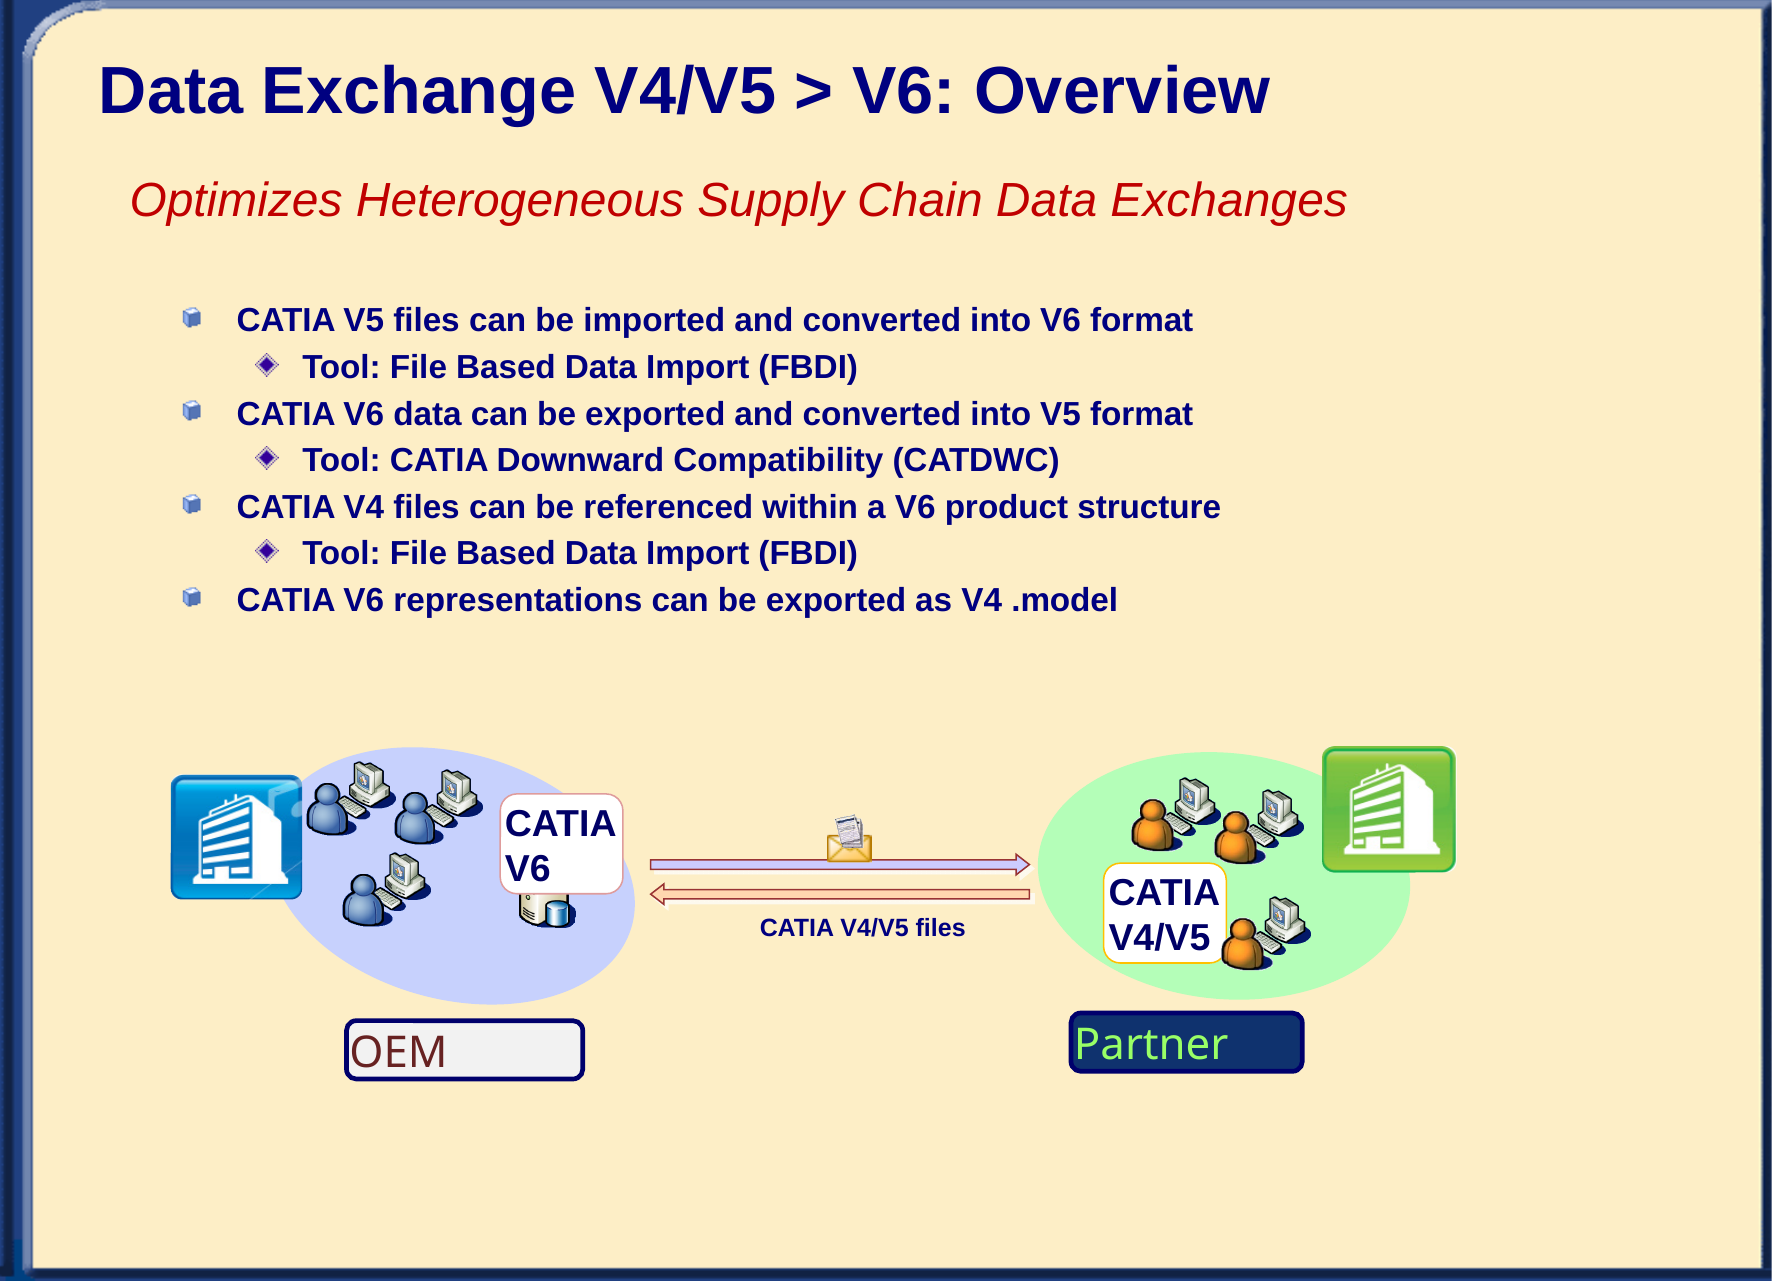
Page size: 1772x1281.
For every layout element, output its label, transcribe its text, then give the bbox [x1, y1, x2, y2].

title Data Exchange V4/V5 > V6: Overview [83, 36, 1479, 137]
list CATIA V5 files can be imported and converted into V6 format Tool: File Based Data Import (FBDI) CATIA V6 data can be exported and converted into V5 format Tool: CATIA Downward Compatibility (CATDWC) CATIA V4 files can be referenced within a V6 product structure Tool: File Based Data Import (FBDI) CATIA V6 representations can be exported as V4 .model [165, 290, 1344, 700]
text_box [170, 746, 1457, 1073]
text_box Optimizes Heterogeneous Supply Chain Data Exchanges [112, 159, 1573, 235]
picture [0, 0, 1772, 1281]
